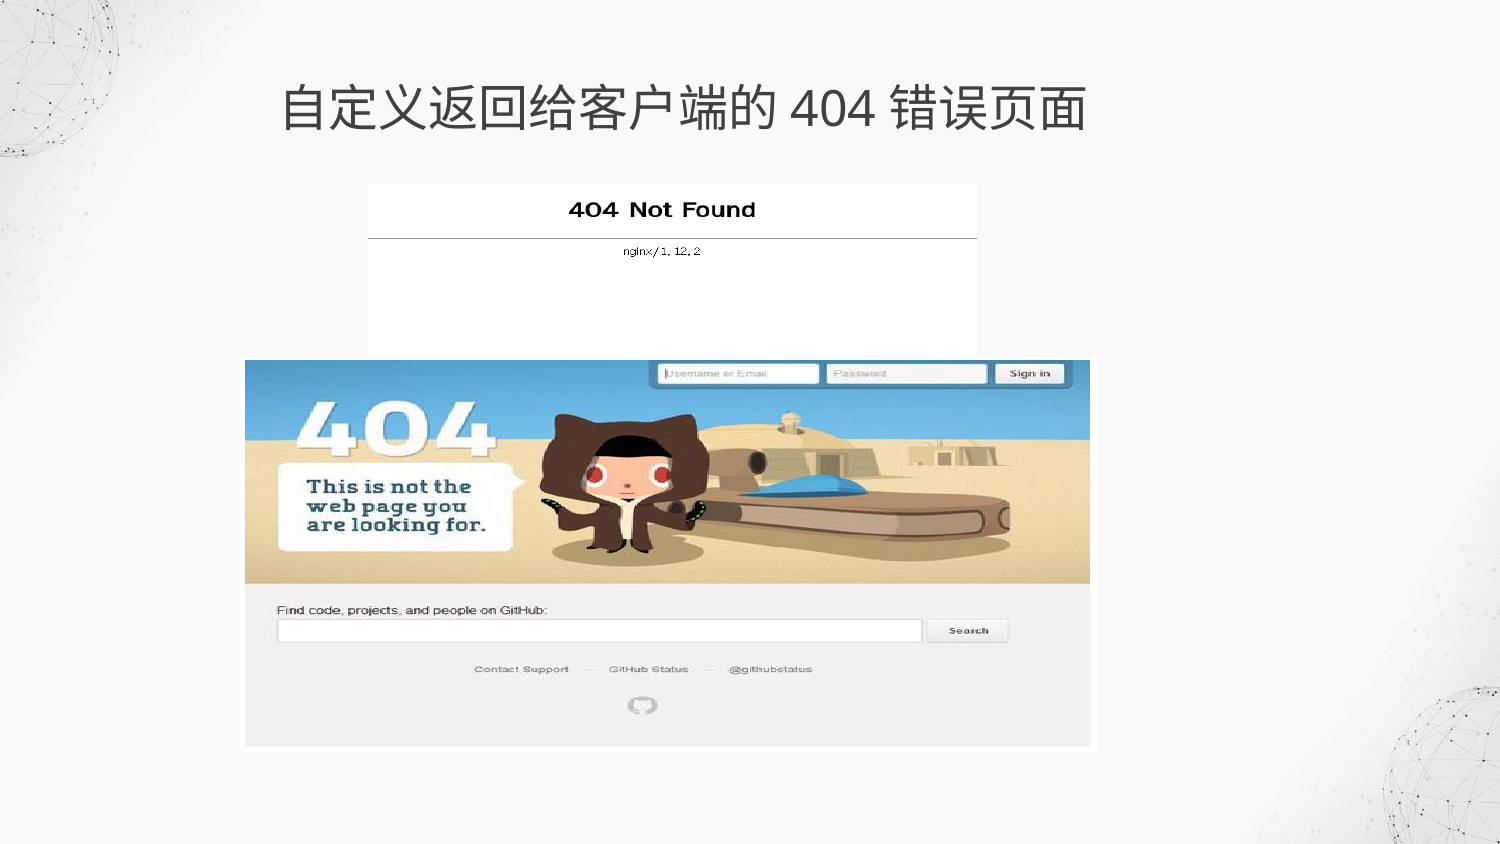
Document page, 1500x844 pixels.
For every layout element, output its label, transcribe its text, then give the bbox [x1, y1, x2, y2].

picture [0, 0, 1500, 844]
title 自定义返回给客户端的404错误页面 [244, 39, 1398, 181]
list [368, 184, 977, 357]
